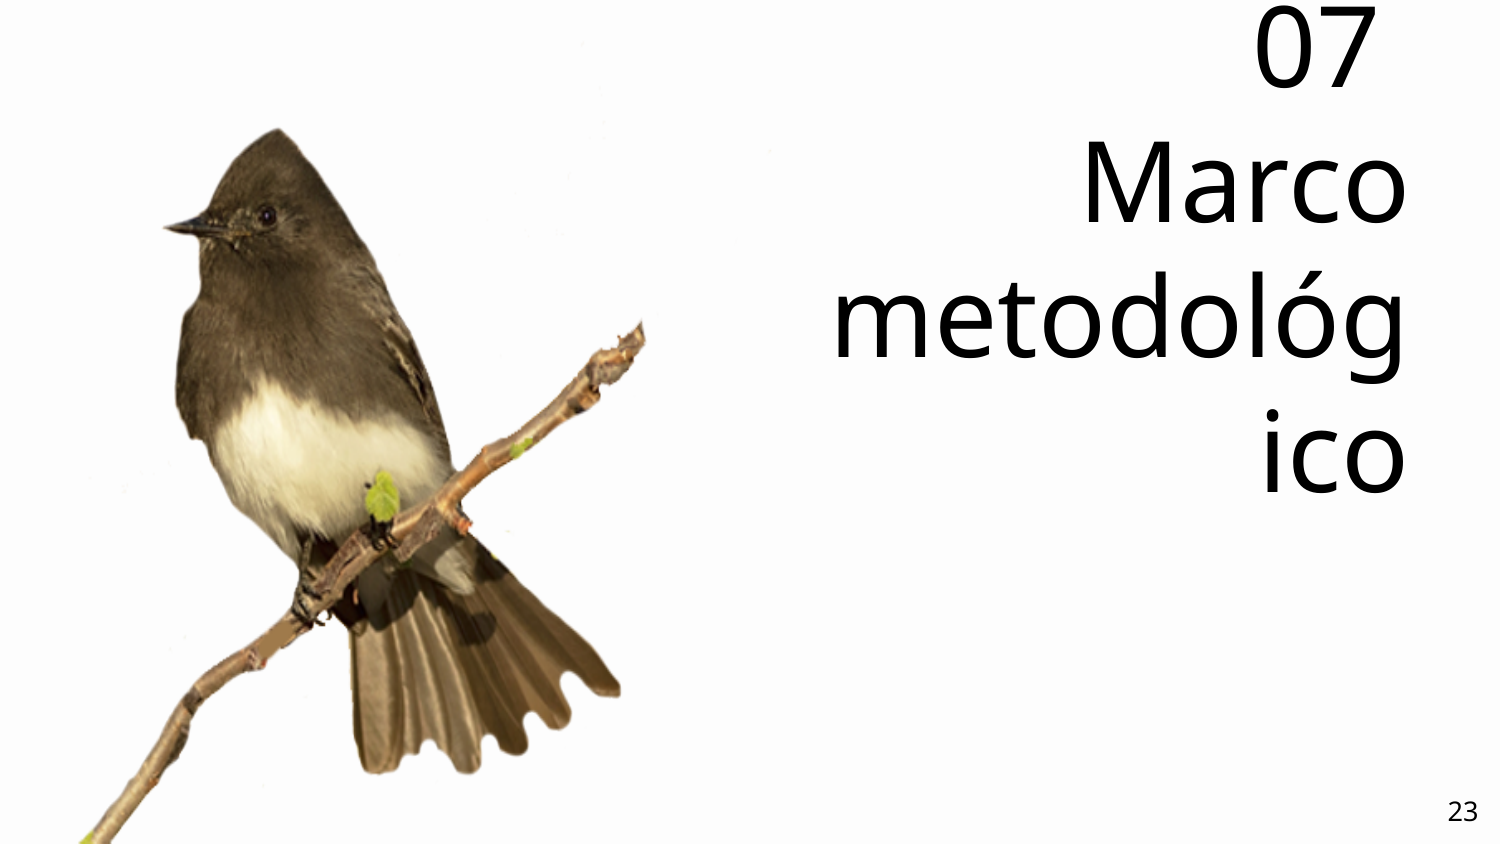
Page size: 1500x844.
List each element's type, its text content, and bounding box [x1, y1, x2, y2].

title 07 Marco metodológico [814, 67, 1425, 423]
picture [0, 24, 810, 844]
slide_number 23 [1403, 779, 1494, 844]
